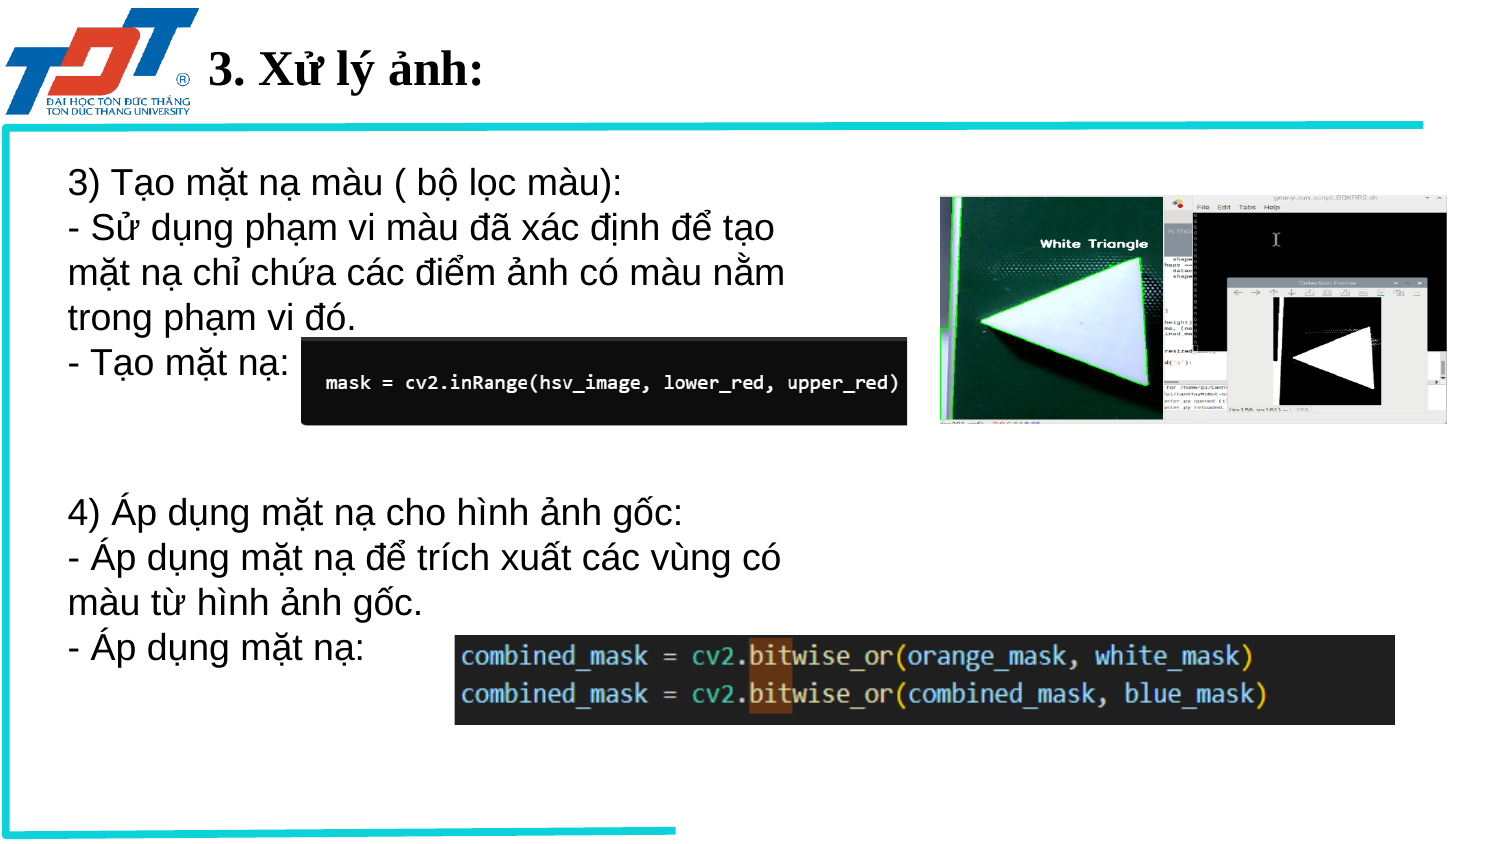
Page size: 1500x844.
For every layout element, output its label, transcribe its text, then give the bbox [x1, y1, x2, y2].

picture [940, 195, 1448, 424]
text_box 4) Áp dụng mặt nạ cho hình ảnh gốc: - Áp dụng mặt nạ để trích xuất các vùng có màu từ hình ảnh gốc. - Áp dụng mặt nạ: [53, 480, 803, 677]
picture [300, 335, 908, 426]
text_box 3. Xử lý ảnh: [203, 20, 1495, 110]
text_box [3, 122, 1424, 838]
picture [5, 8, 199, 115]
text_box 3) Tạo mặt nạ màu ( bộ lọc màu): - Sử dụng phạm vi màu đã xác định để tạo mặt nạ chỉ chứa các điểm ảnh có màu nằm trong phạm vi đó. - Tạo mặt nạ: [53, 150, 803, 393]
picture [454, 629, 1396, 725]
